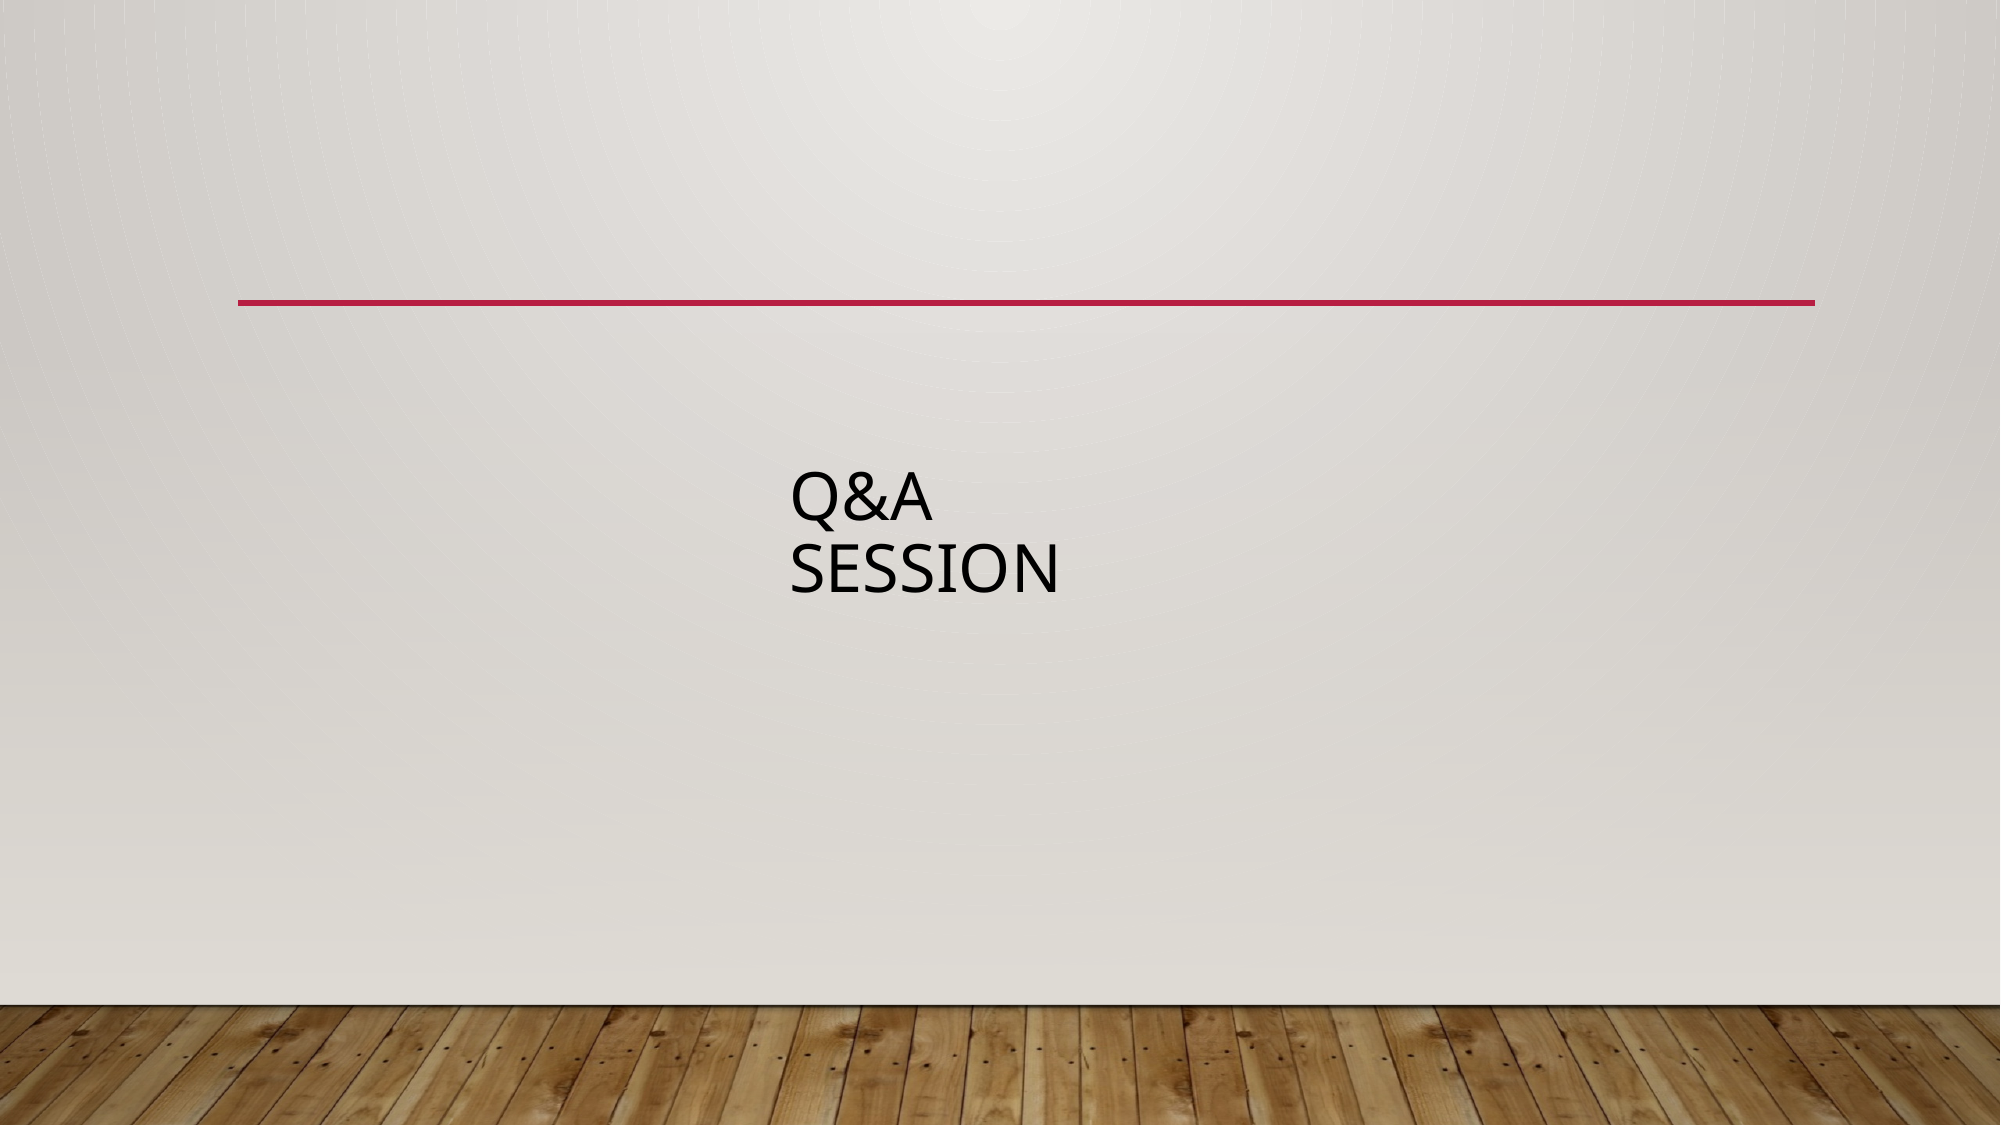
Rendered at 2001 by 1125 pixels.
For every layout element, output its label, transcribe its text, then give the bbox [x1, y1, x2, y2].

picture [0, 1005, 2000, 1125]
title Q&A Session [774, 455, 1226, 628]
